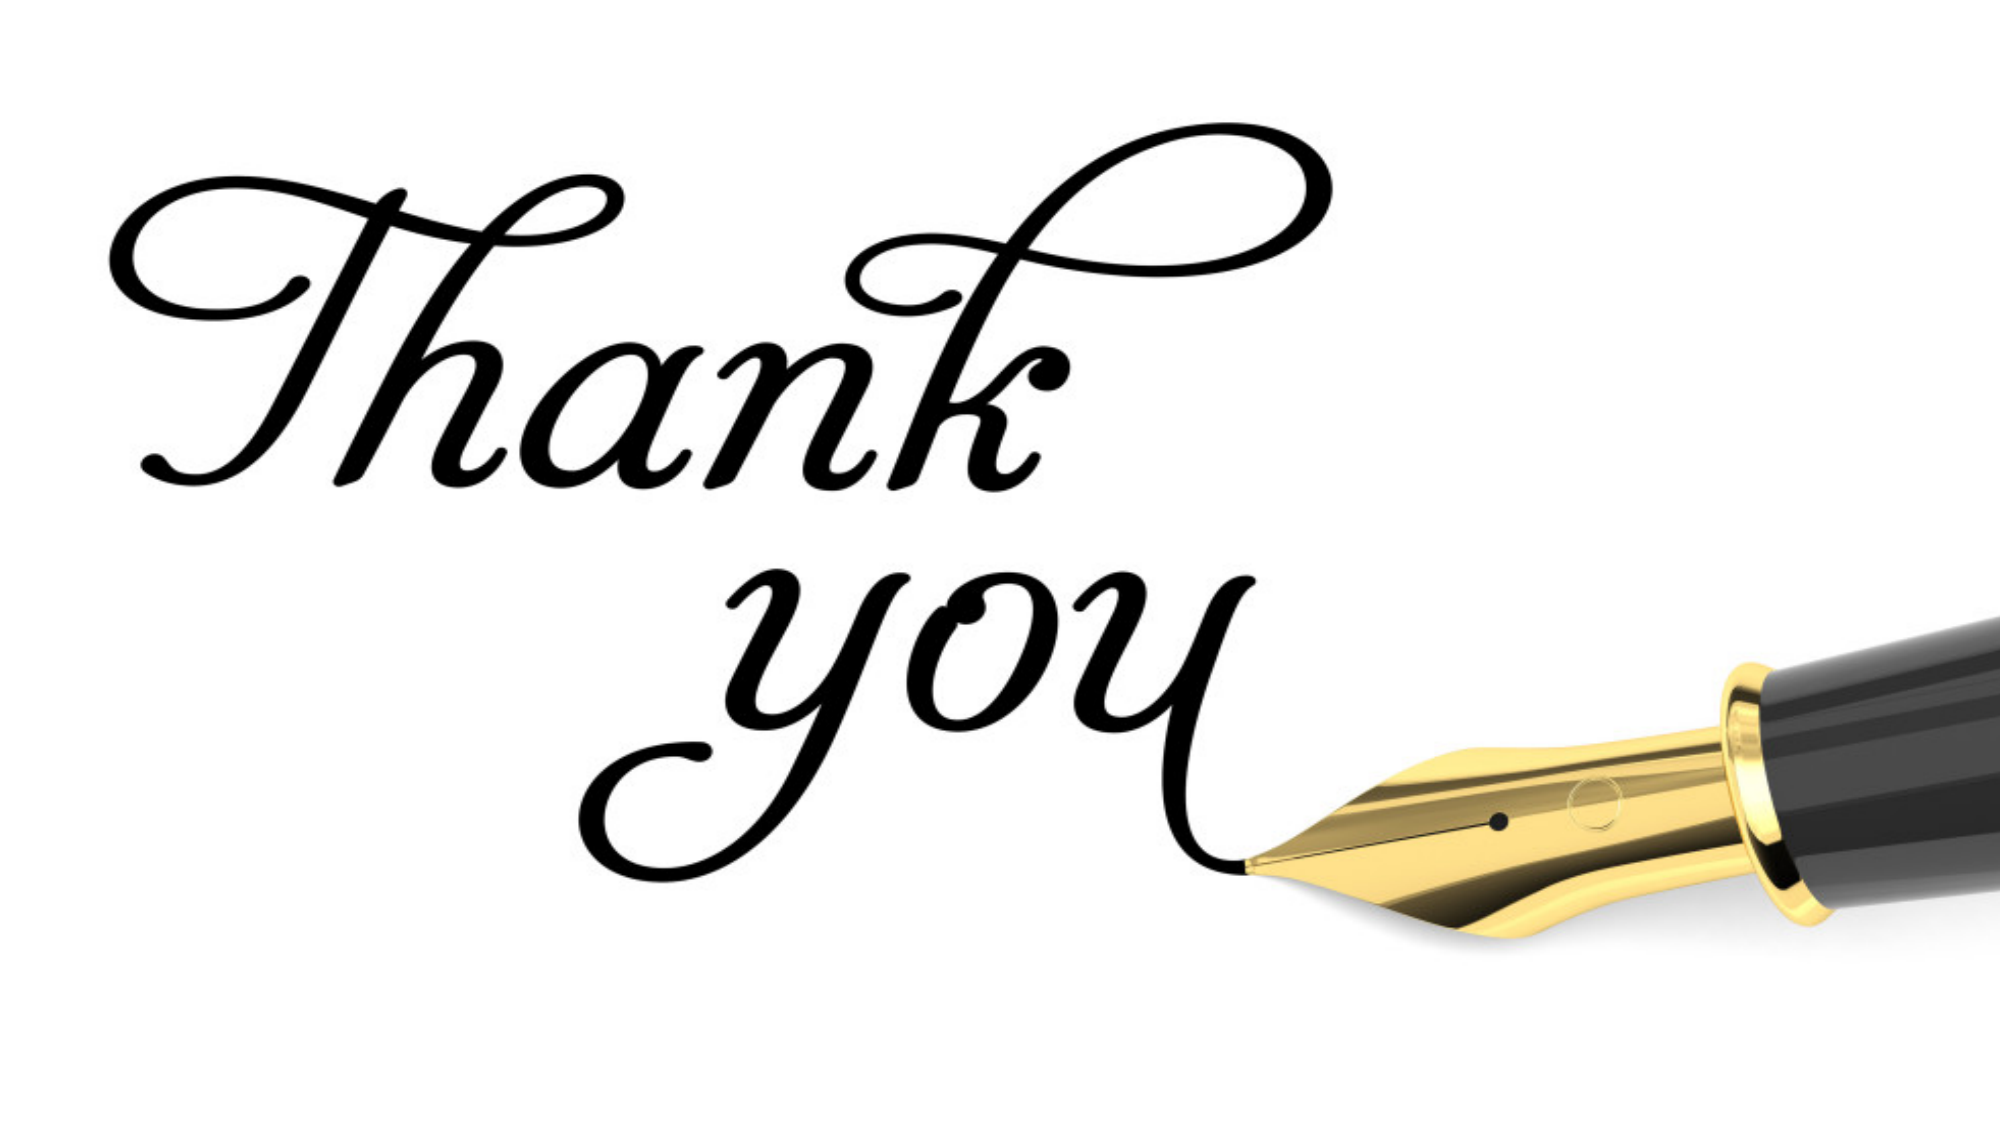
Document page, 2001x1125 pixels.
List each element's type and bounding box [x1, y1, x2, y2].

picture [81, 38, 2000, 1092]
